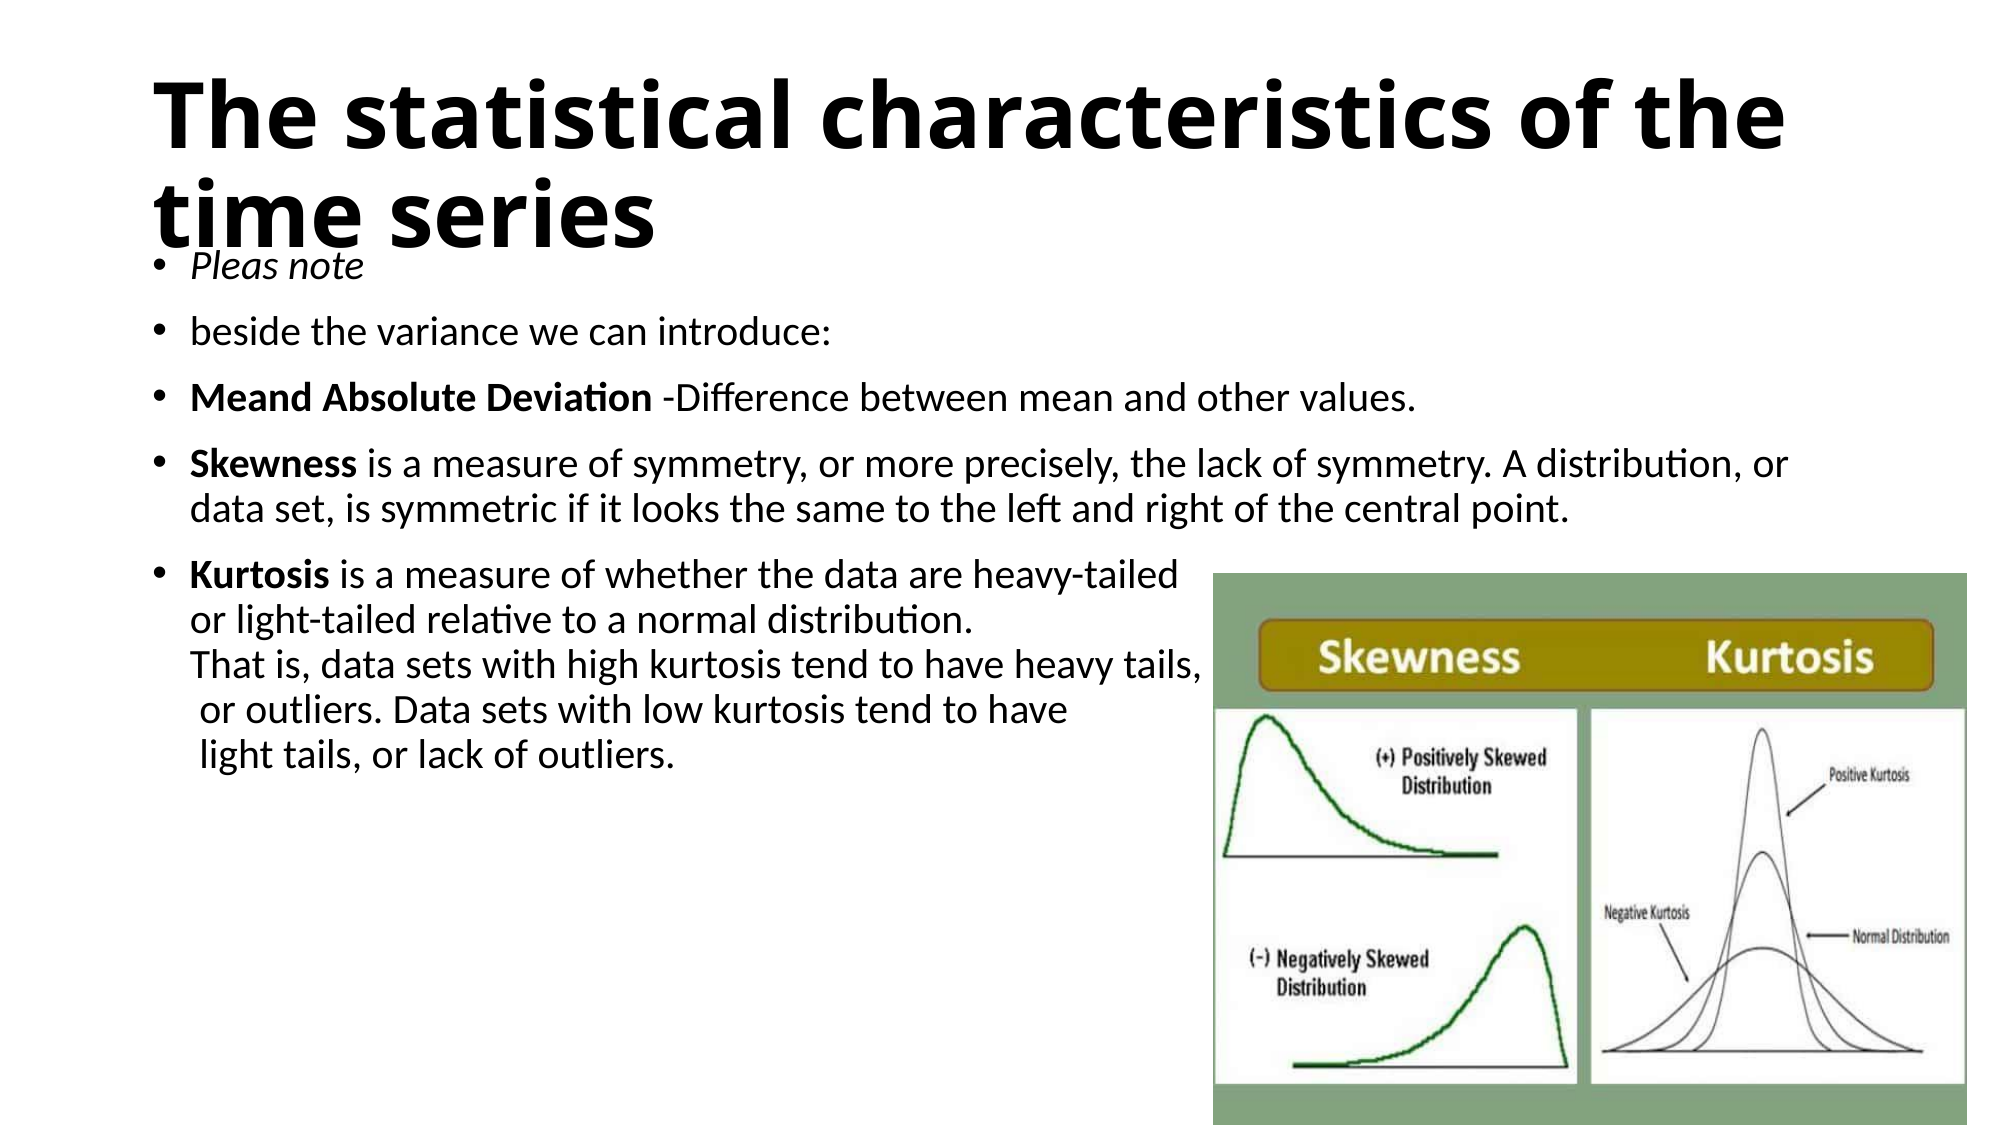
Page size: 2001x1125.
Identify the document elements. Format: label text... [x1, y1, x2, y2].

list Pleas note beside the variance we can introduce: Meand Absolute Deviation -Difference between mean and other values. Skewness is a measure of symmetry, or more precisely, the lack of symmetry. A distribution, or data set, is symmetric if it looks the same to the left and right of the central point. Kurtosis is a measure of whether the data are heavy-tailed or light-tailed relative to a normal distribution. That is, data sets with high kurtosis tend to have heavy tails, or outliers. Data sets with low kurtosis tend to have light tails, or lack of outliers. [137, 236, 1863, 950]
title The statistical characteristics of the time series [137, 59, 1863, 236]
picture [1213, 573, 1967, 1125]
